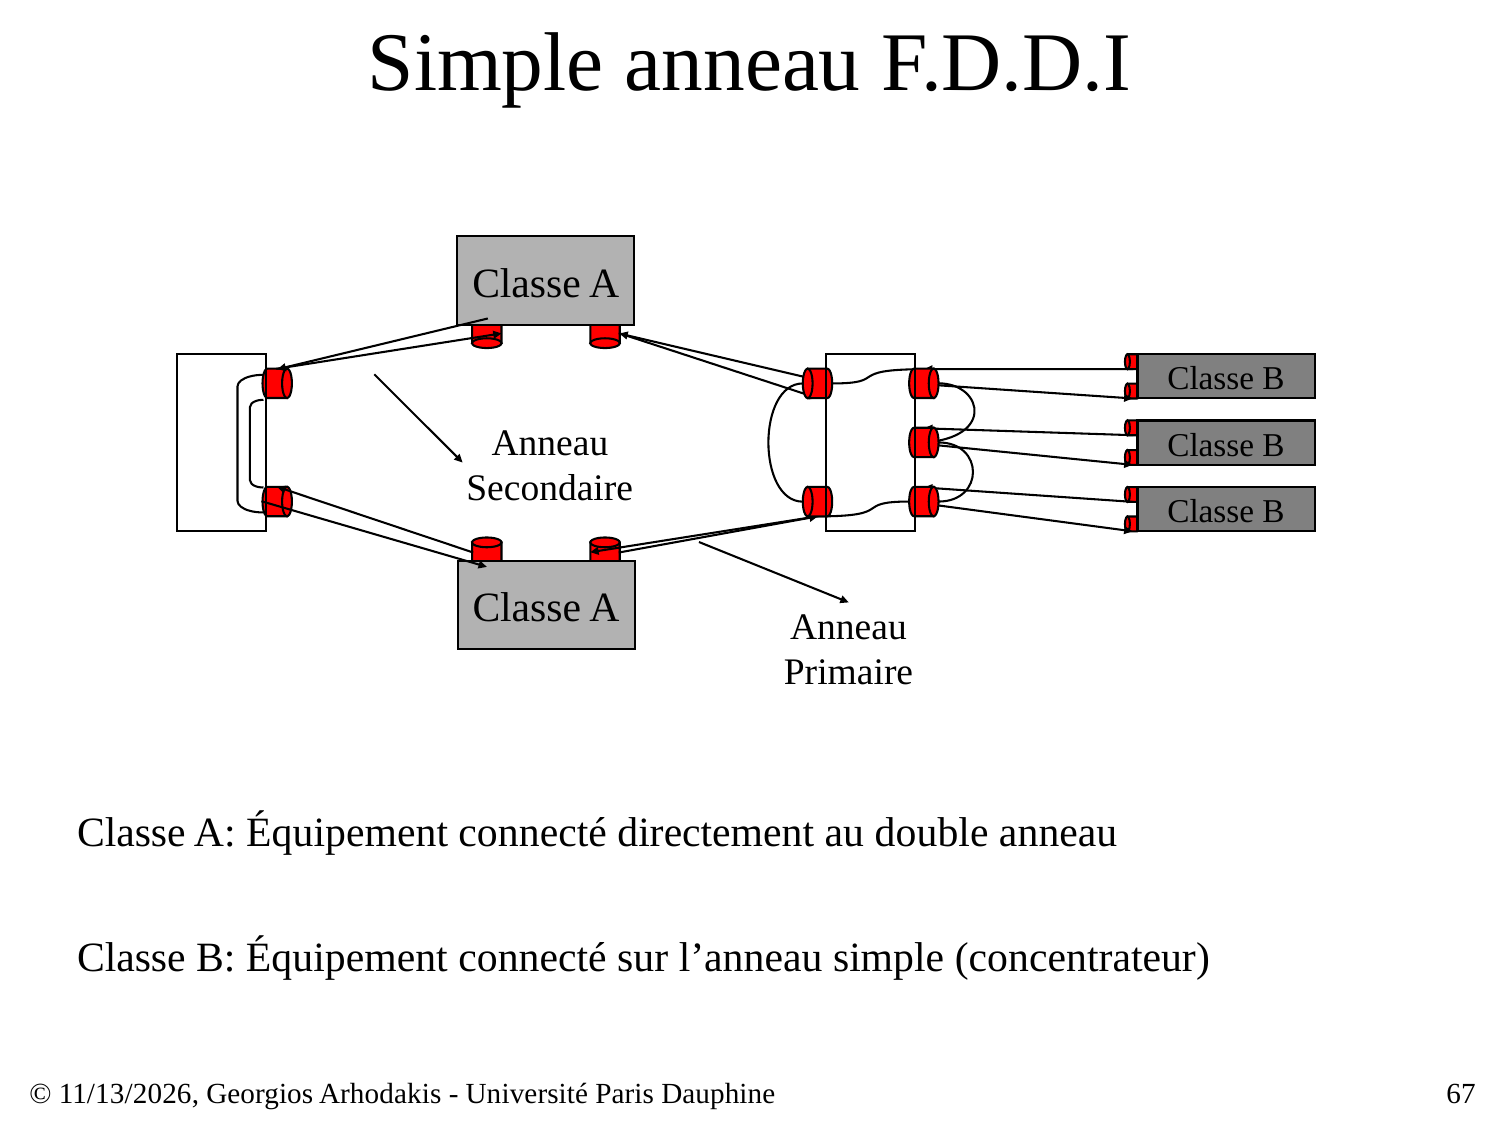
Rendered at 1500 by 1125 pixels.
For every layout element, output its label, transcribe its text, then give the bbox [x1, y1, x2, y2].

footer Georgios Arhodakis - Université Paris Dauphine [206, 1074, 1093, 1110]
text_box [1126, 516, 1137, 532]
text_box [266, 504, 286, 517]
text_box Classe A: Équipement connecté directement au double anneau [62, 797, 1428, 863]
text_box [277, 333, 473, 370]
text_box [472, 325, 502, 336]
slide_number 67 [1328, 1074, 1476, 1110]
text_box Classe A [457, 235, 635, 325]
text_box Classe A [457, 560, 635, 650]
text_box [291, 348, 487, 385]
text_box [277, 516, 473, 553]
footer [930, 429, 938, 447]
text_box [604, 501, 804, 538]
text_box [1125, 420, 1137, 436]
text_box [477, 334, 502, 349]
text_box [590, 325, 620, 348]
text_box [266, 368, 292, 399]
text_box Anneau Secondaire [462, 417, 638, 508]
text_box Classe B [1137, 354, 1315, 399]
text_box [619, 546, 694, 553]
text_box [923, 361, 1126, 370]
text_box [1125, 383, 1137, 399]
text_box [808, 368, 826, 399]
title Simple anneau F.D.D.I [88, 0, 1411, 159]
text_box [590, 537, 612, 551]
text_box [826, 354, 915, 532]
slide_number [29, 1074, 206, 1110]
text_box Anneau Primaire [772, 602, 925, 693]
text_box [1127, 487, 1137, 502]
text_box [699, 542, 849, 603]
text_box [934, 390, 1126, 399]
text_box [915, 451, 924, 458]
text_box [237, 374, 263, 513]
text_box [915, 486, 939, 517]
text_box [934, 487, 1126, 495]
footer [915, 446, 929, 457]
text_box Classe B [1137, 486, 1315, 532]
text_box Classe B: Équipement connecté sur l’anneau simple (concentrateur) [62, 922, 1428, 988]
text_box [590, 550, 620, 560]
text_box [1124, 450, 1137, 465]
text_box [291, 501, 488, 538]
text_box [923, 516, 1126, 525]
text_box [914, 383, 930, 443]
text_box [915, 368, 939, 389]
text_box Classe B [1137, 420, 1315, 465]
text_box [619, 333, 818, 370]
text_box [604, 348, 804, 384]
text_box [934, 438, 939, 455]
text_box [809, 486, 826, 517]
text_box [802, 487, 806, 501]
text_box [374, 374, 463, 463]
text_box [1125, 354, 1137, 370]
text_box [266, 486, 292, 507]
text_box [177, 354, 266, 532]
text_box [809, 516, 818, 540]
text_box [473, 537, 502, 560]
